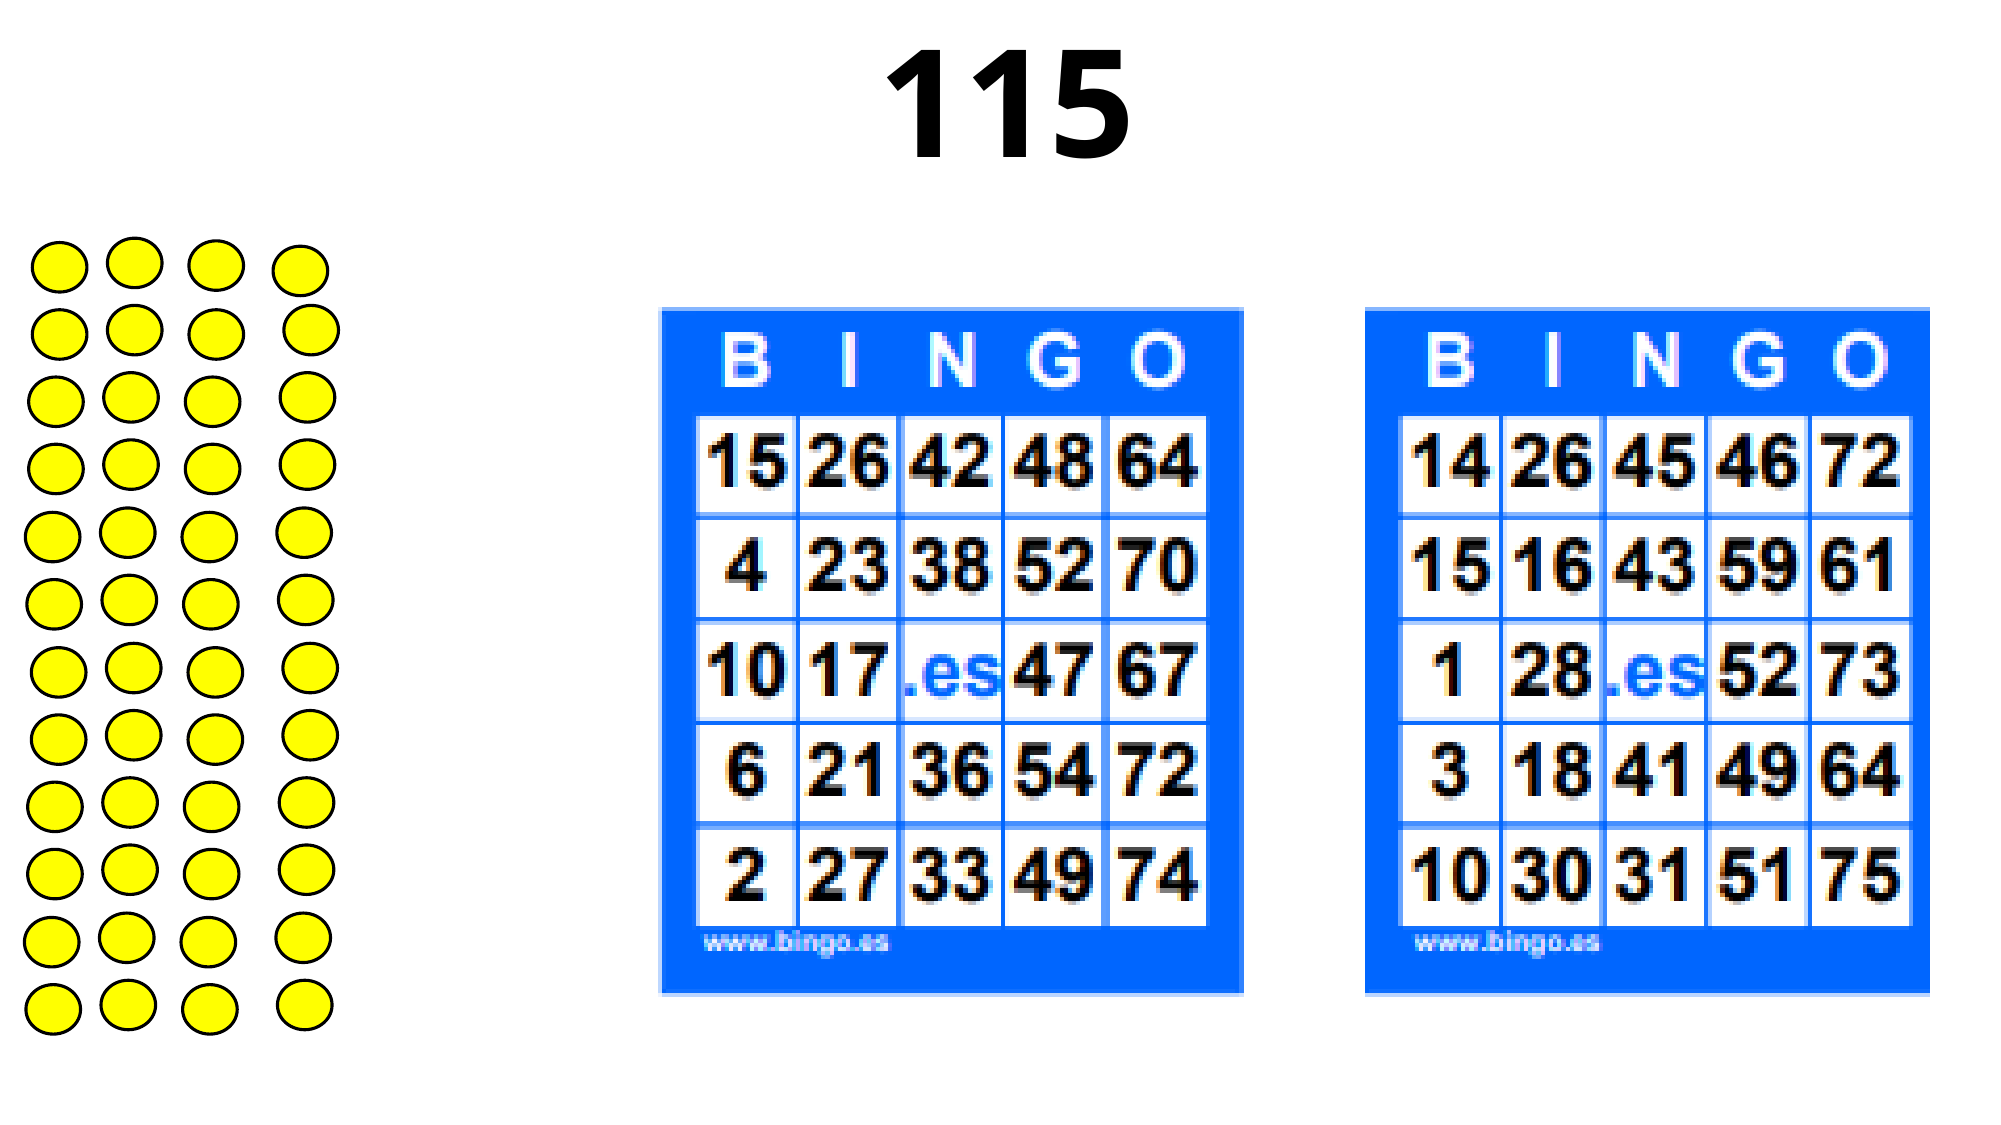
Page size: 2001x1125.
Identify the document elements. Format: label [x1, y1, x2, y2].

text_box [279, 371, 336, 424]
text_box [25, 578, 83, 631]
text_box [179, 916, 237, 968]
text_box [180, 511, 238, 563]
text_box [182, 578, 240, 631]
text_box [101, 843, 159, 896]
text_box [101, 776, 159, 829]
text_box [275, 506, 333, 559]
text_box [183, 781, 240, 833]
text_box [31, 308, 88, 361]
text_box [27, 375, 85, 428]
text_box [26, 781, 84, 833]
text_box [276, 979, 334, 1031]
text_box [98, 912, 156, 964]
text_box [282, 304, 340, 356]
text_box [99, 979, 157, 1031]
text_box [102, 371, 160, 424]
text_box [186, 646, 244, 699]
text_box [99, 506, 157, 559]
text_box [27, 443, 85, 495]
text_box [279, 438, 336, 491]
text_box [863, 0, 1186, 195]
text_box [184, 375, 241, 428]
text_box [186, 713, 244, 766]
text_box [187, 308, 245, 361]
text_box [181, 983, 239, 1036]
text_box [278, 776, 335, 829]
text_box [23, 916, 81, 968]
text_box [105, 642, 163, 694]
text_box [24, 983, 82, 1036]
text_box [277, 574, 335, 626]
text_box [30, 646, 88, 699]
text_box [281, 642, 339, 694]
text_box [100, 574, 158, 626]
text_box [184, 443, 241, 495]
picture [646, 295, 1930, 1001]
text_box [24, 511, 81, 563]
text_box [278, 843, 335, 896]
text_box [26, 848, 84, 900]
text_box [187, 239, 245, 292]
text_box [30, 713, 88, 766]
text_box [281, 709, 339, 762]
text_box [106, 237, 164, 289]
text_box [102, 438, 160, 491]
text_box [272, 245, 329, 297]
text_box [105, 709, 163, 762]
text_box [106, 304, 164, 356]
text_box [274, 912, 332, 964]
text_box [31, 241, 88, 294]
text_box [183, 848, 240, 900]
